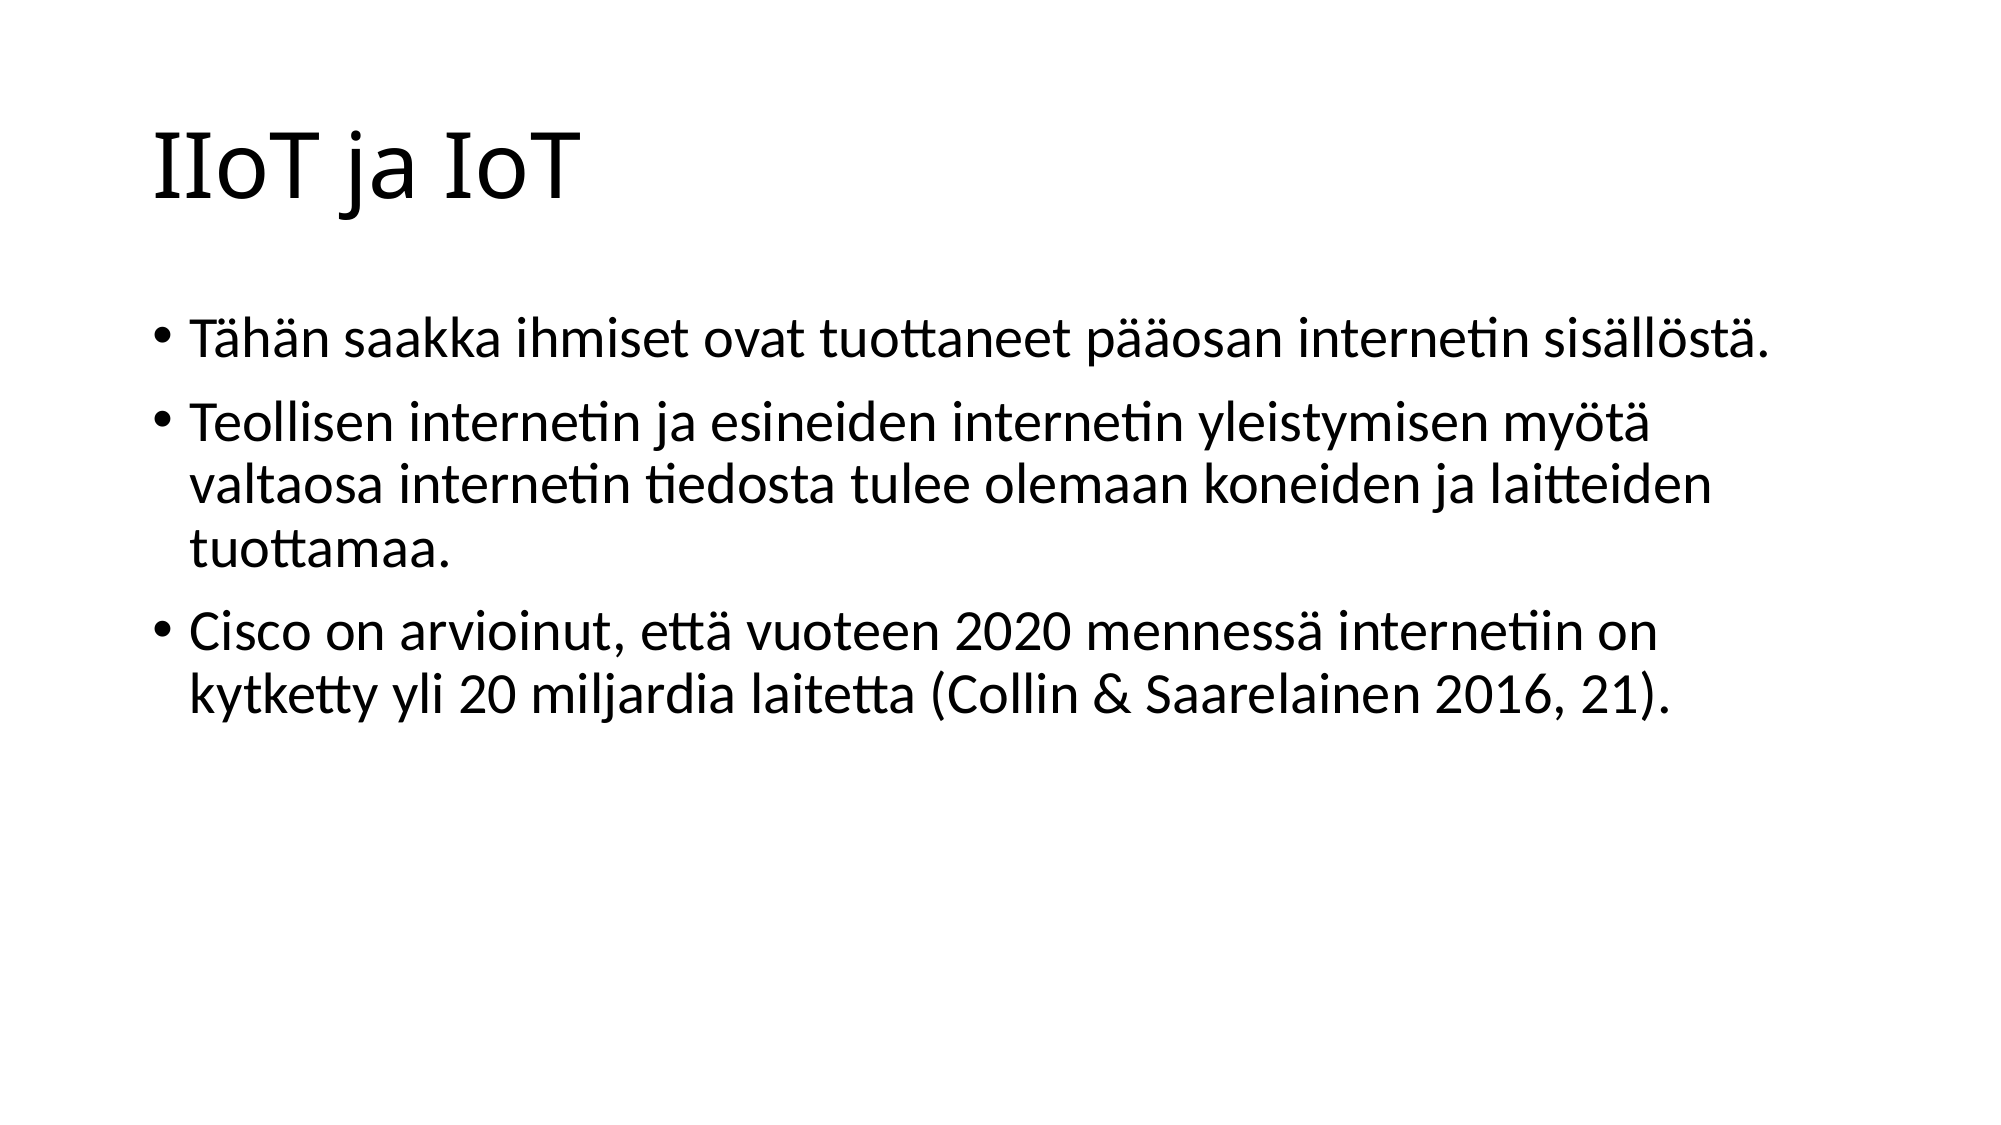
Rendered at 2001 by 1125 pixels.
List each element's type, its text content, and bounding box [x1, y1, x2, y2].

title IIoT ja IoT [137, 59, 1863, 278]
list Tähän saakka ihmiset ovat tuottaneet pääosan internetin sisällöstä. Teollisen internetin ja esineiden internetin yleistymisen myötä valtaosa internetin tiedosta tulee olemaan koneiden ja laitteiden tuottamaa. Cisco on arvioinut, että vuoteen 2020 mennessä internetiin on kytketty yli 20 miljardia laitetta (Collin & Saarelainen 2016, 21). [137, 299, 1863, 1014]
